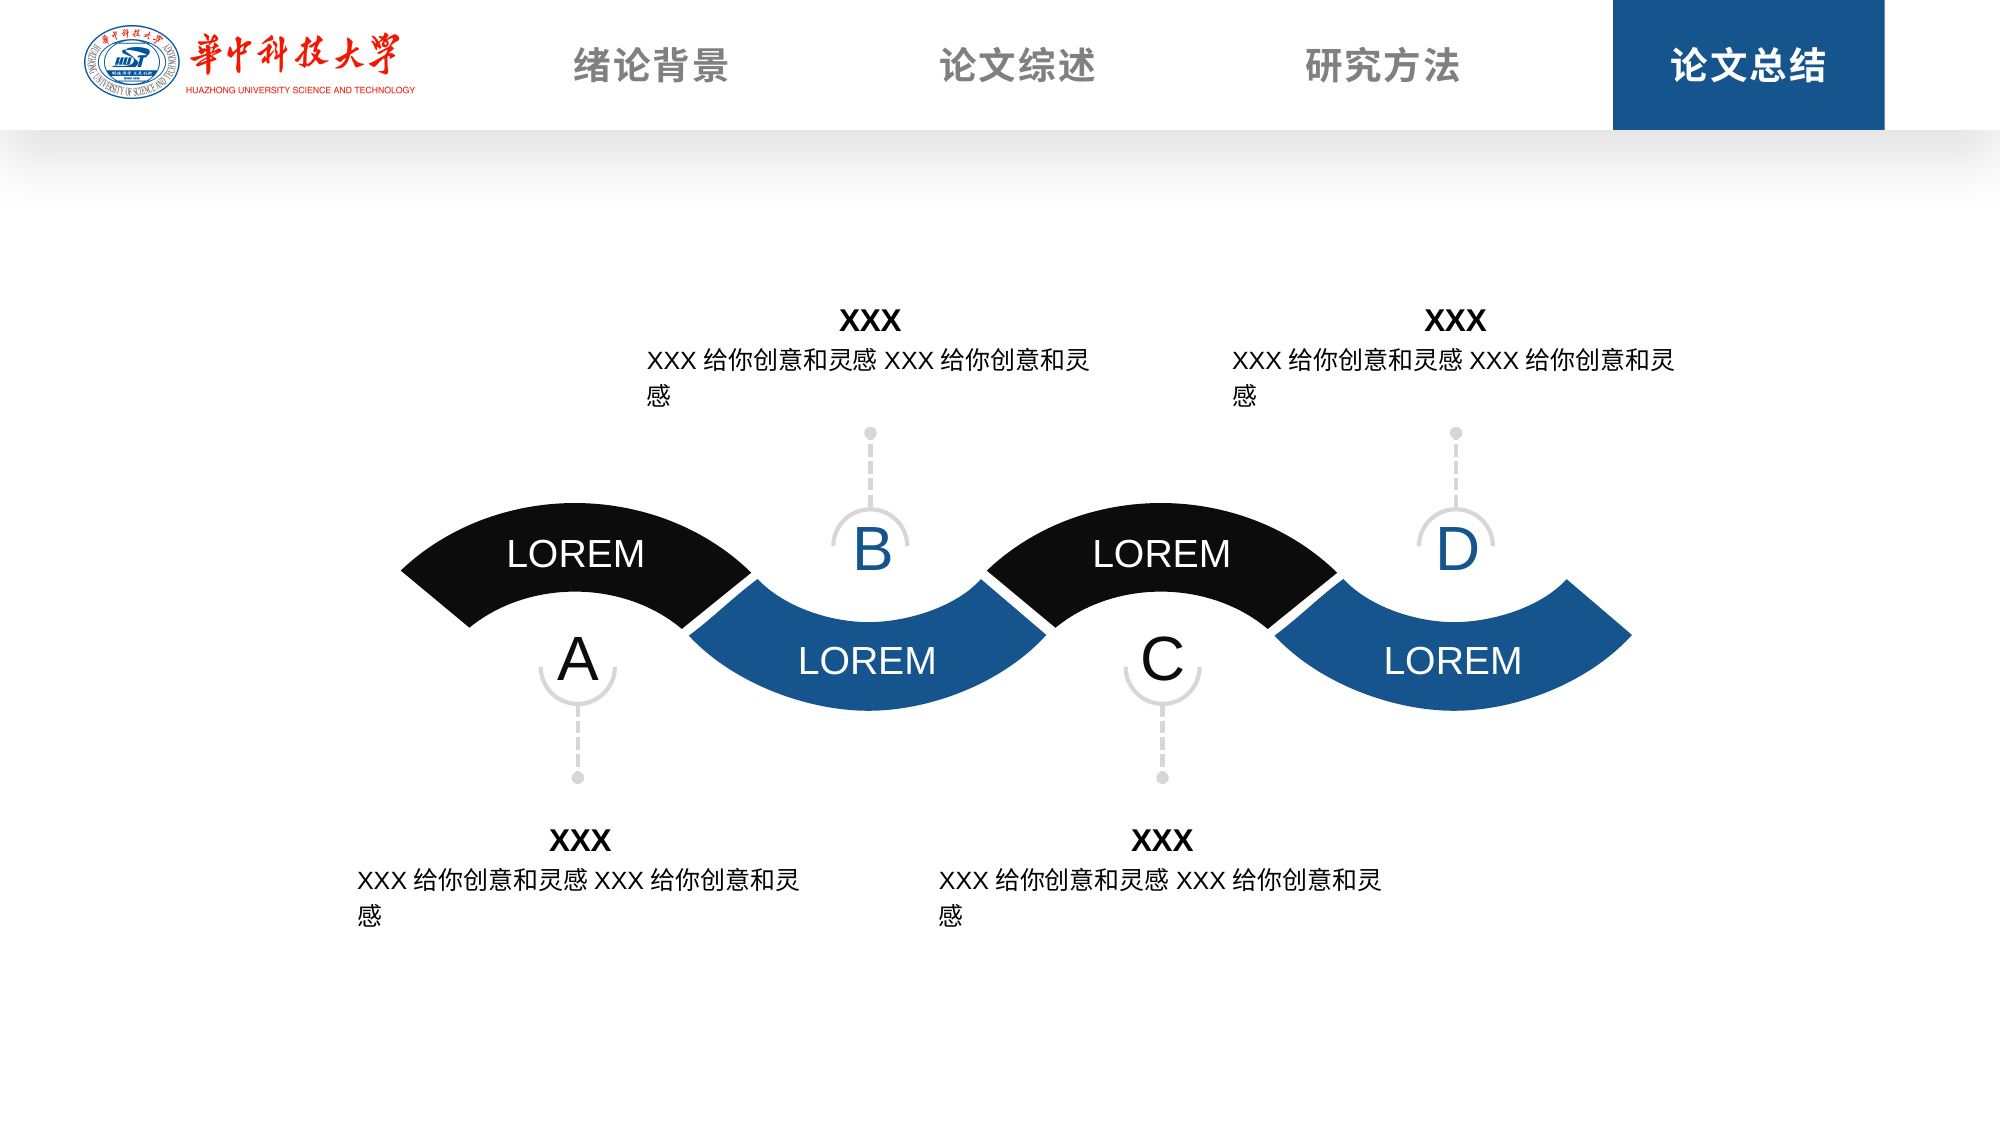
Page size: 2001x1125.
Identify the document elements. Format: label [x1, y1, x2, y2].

text_box [924, 805, 1401, 939]
text_box [0, 0, 2000, 130]
text_box [632, 285, 1109, 420]
text_box [336, 433, 1632, 929]
text_box [342, 805, 819, 939]
text_box [1217, 285, 1694, 420]
